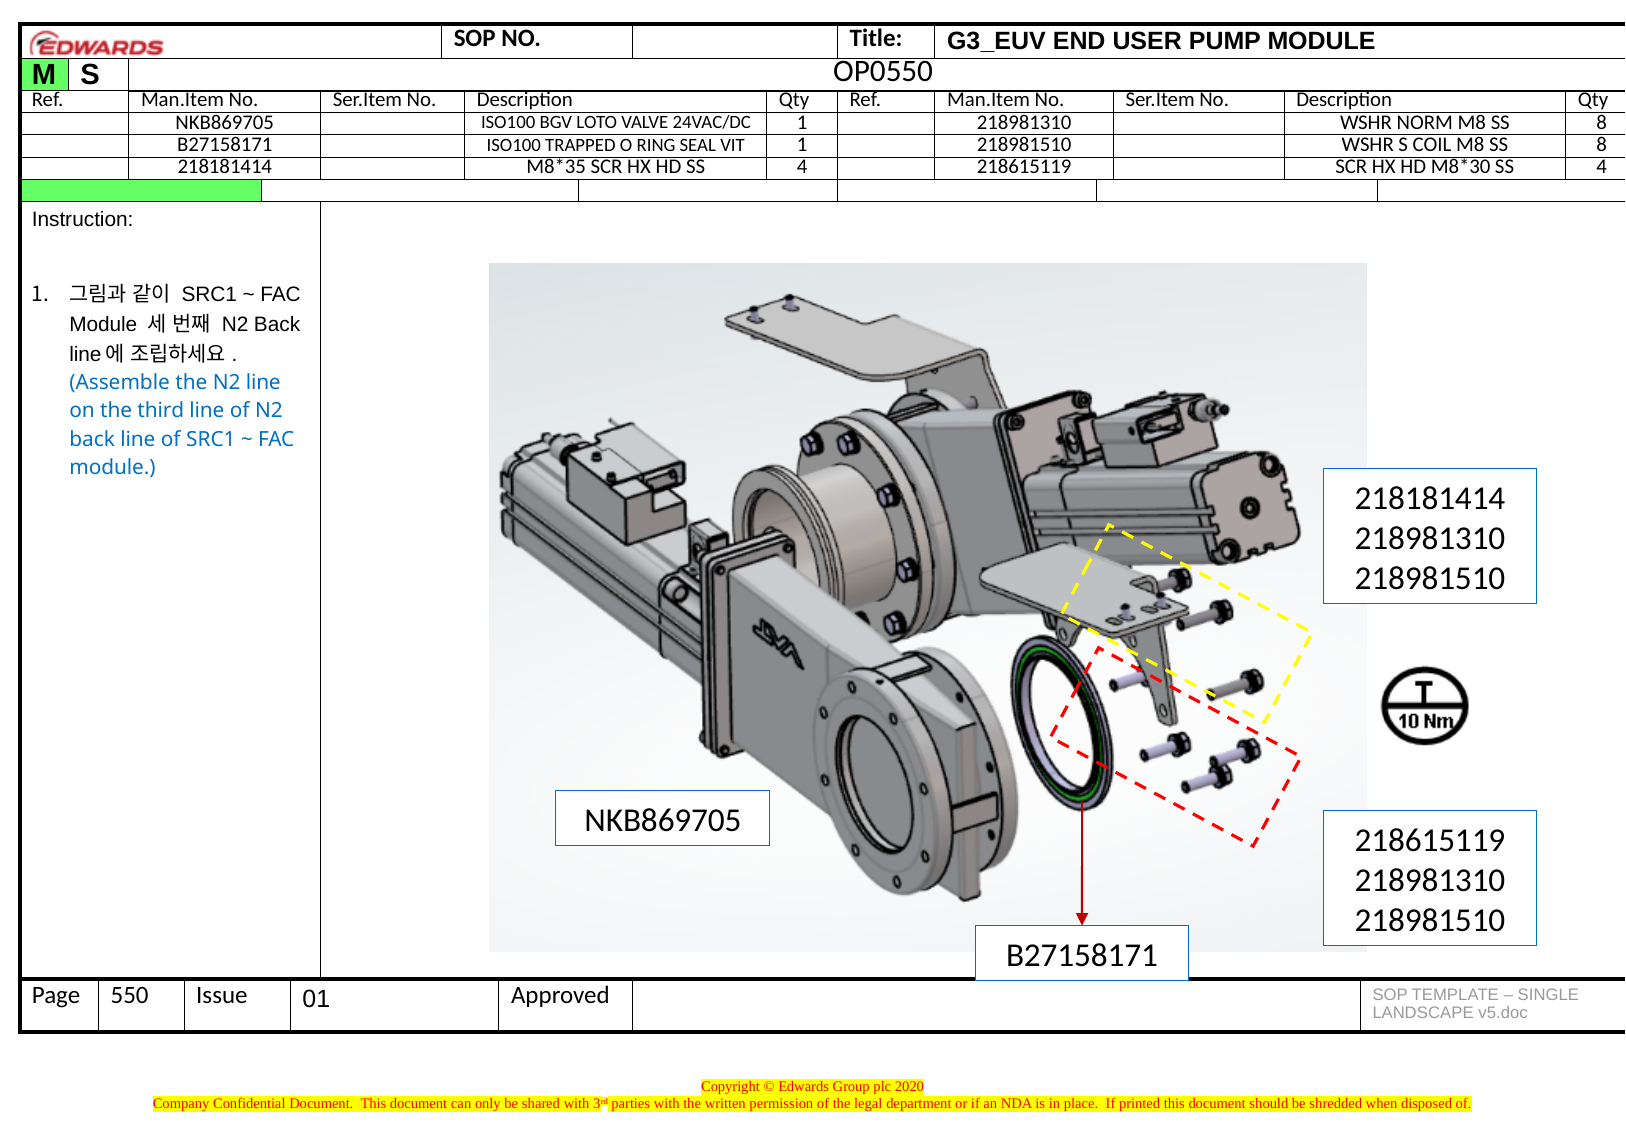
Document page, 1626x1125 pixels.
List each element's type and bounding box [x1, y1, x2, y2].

table_cell [1285, 135, 1565, 157]
table_cell [22, 113, 128, 134]
table_header [838, 26, 934, 58]
table_cell [633, 981, 1360, 1030]
table_cell [1566, 135, 1625, 157]
table_cell [129, 59, 1625, 90]
table_cell [99, 981, 184, 1030]
table_cell [22, 59, 68, 90]
table_cell [767, 135, 837, 157]
table_cell [22, 135, 128, 157]
picture [489, 263, 1491, 952]
table_cell [838, 180, 1096, 201]
table_cell [22, 158, 128, 179]
table_cell [1114, 135, 1284, 157]
table_cell [499, 981, 632, 1030]
table_header [633, 26, 837, 58]
table_cell [838, 158, 934, 179]
table_cell [22, 180, 261, 201]
table_cell [129, 113, 320, 134]
table_cell [1114, 92, 1284, 112]
text_box [1367, 810, 1537, 946]
table_cell [185, 981, 290, 1030]
table_cell [838, 92, 934, 112]
table_cell [767, 113, 837, 134]
text_box [975, 952, 1189, 981]
table_cell [22, 981, 98, 1030]
text_box [37, 1069, 1588, 1120]
table_cell [1114, 158, 1284, 179]
table_cell [1566, 92, 1625, 112]
table_cell [291, 981, 498, 1030]
table_cell [129, 158, 320, 179]
table_cell [465, 113, 766, 134]
table_cell [935, 92, 1113, 112]
table_cell [579, 180, 837, 201]
table_cell [1361, 981, 1625, 1030]
text_box [1367, 468, 1537, 604]
table_cell [1566, 113, 1625, 134]
table_cell [321, 158, 464, 179]
table_cell [22, 202, 320, 977]
table_cell [1114, 113, 1284, 134]
table_cell [1285, 158, 1565, 179]
table_cell [1097, 180, 1377, 201]
table_cell [838, 135, 934, 157]
table_cell [1378, 180, 1625, 201]
table_cell [129, 92, 320, 112]
table_header [935, 26, 1625, 58]
table_cell [935, 113, 1113, 134]
table_cell [935, 135, 1113, 157]
table_cell [838, 113, 934, 134]
table_cell [935, 158, 1113, 179]
table_cell [1285, 113, 1565, 134]
table_header [442, 26, 632, 58]
table_cell [465, 92, 766, 112]
table_cell [1285, 92, 1565, 112]
table_cell [767, 92, 837, 112]
table_cell [129, 135, 320, 157]
table_cell [69, 59, 128, 90]
table_cell [465, 158, 766, 179]
table_cell [1566, 158, 1625, 179]
table_cell [321, 202, 1625, 977]
table_cell [767, 158, 837, 179]
table_header [22, 26, 441, 58]
table_cell [22, 91, 128, 112]
picture [29, 28, 166, 58]
table_cell [321, 92, 464, 112]
table_cell [262, 180, 578, 201]
table_cell [321, 135, 464, 157]
table_cell [321, 113, 464, 134]
table_cell [465, 135, 766, 157]
